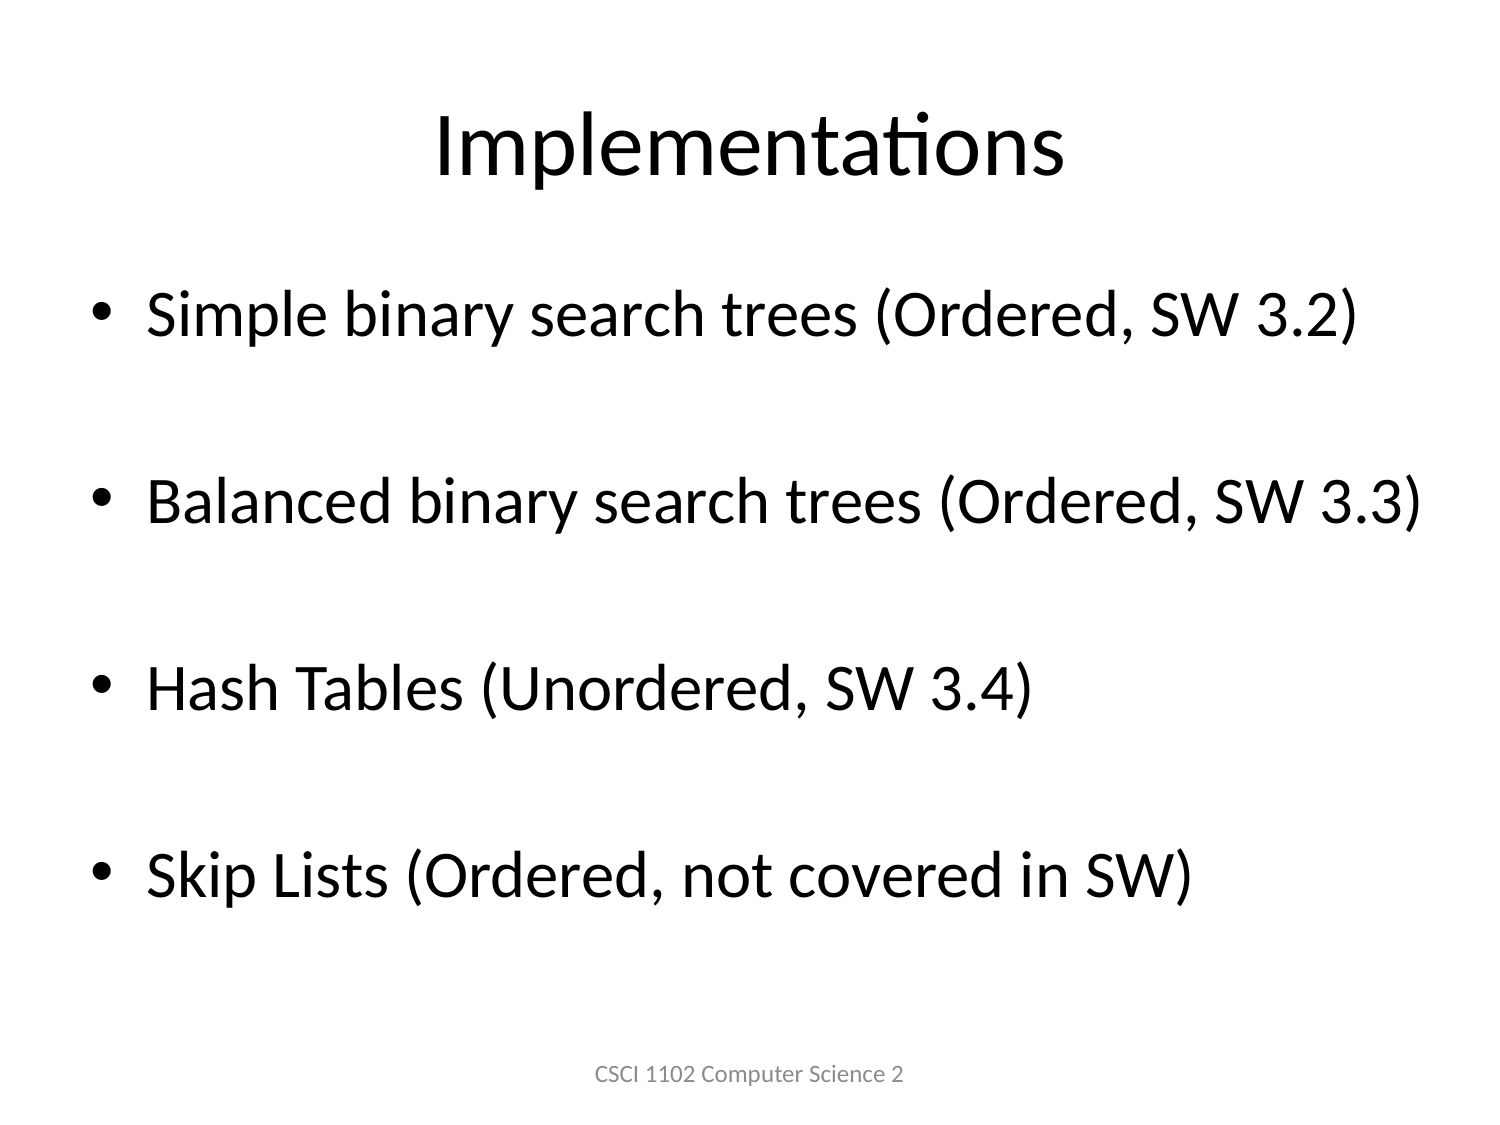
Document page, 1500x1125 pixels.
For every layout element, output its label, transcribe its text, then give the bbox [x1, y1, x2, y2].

footer CSCI 1102 Computer Science 2 [512, 1042, 988, 1103]
title Implementations [75, 45, 1425, 233]
list Simple binary search trees (Ordered, SW 3.2) Balanced binary search trees (Ordered, SW 3.3) Hash Tables (Unordered, SW 3.4) Skip Lists (Ordered, not covered in SW) [75, 262, 1447, 1005]
